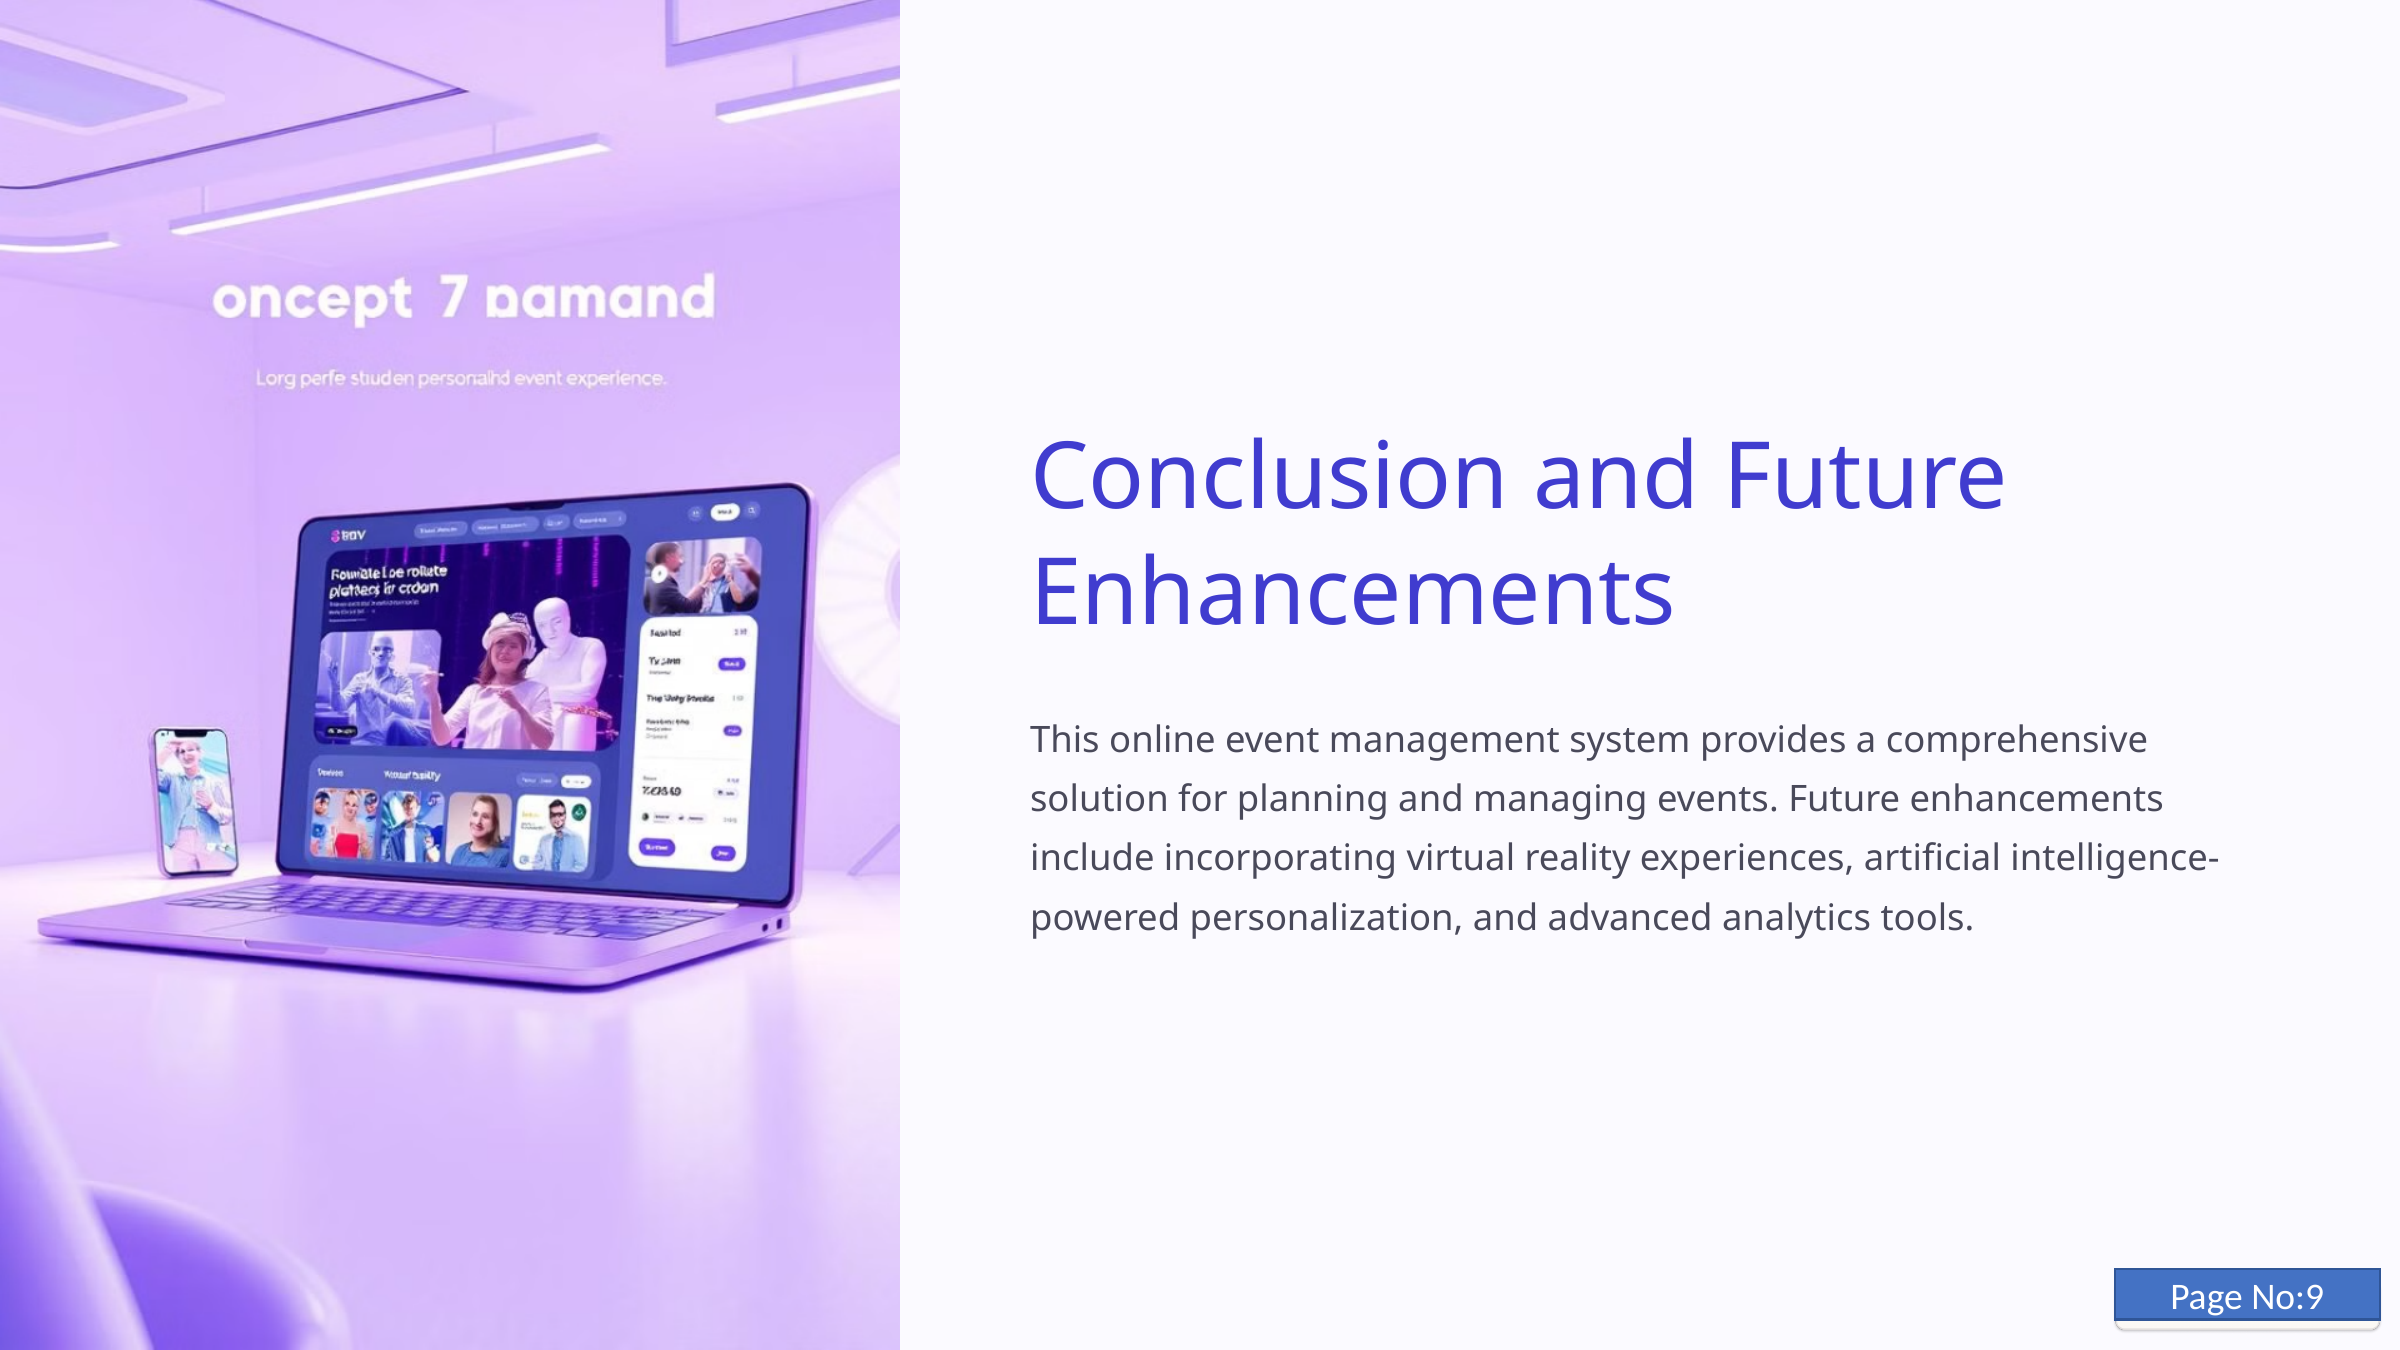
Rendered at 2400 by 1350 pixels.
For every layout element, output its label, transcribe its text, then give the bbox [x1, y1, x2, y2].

picture [2106, 1271, 2389, 1339]
text_box Conclusion and Future Enhancements [1030, 411, 2270, 645]
text_box Page No:9 [2114, 1268, 2381, 1321]
text_box This online event management system provides a comprehensive solution for planning and managing events. Future enhancements include incorporating virtual reality experiences, artificial intelligence-powered personalization, and advanced analytics tools. [1030, 700, 2270, 939]
picture [0, 0, 900, 1350]
